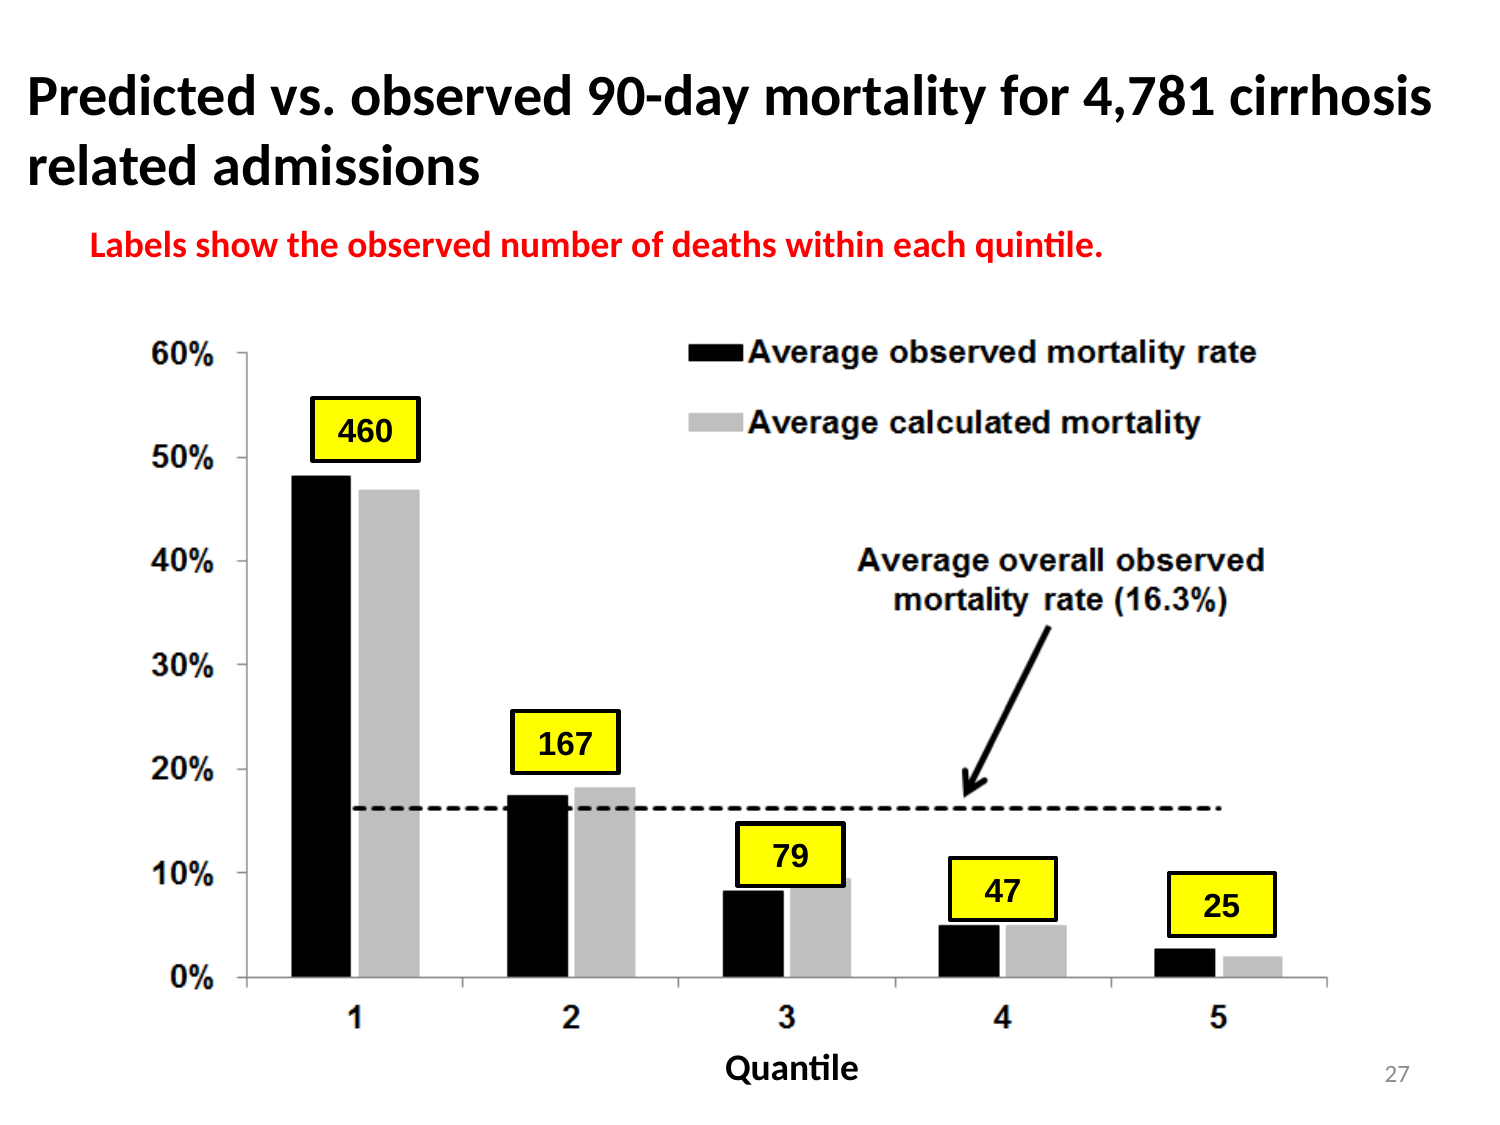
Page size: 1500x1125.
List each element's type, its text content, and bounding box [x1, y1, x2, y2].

slide_number 27 [1074, 1042, 1425, 1103]
text_box Predicted vs. observed 90-day mortality for 4,781 cirrhosis related admissions [12, 49, 1475, 205]
picture [137, 324, 1351, 1049]
text_box Labels show the observed number of deaths within each quintile. [75, 212, 1450, 273]
text_box Quantile [710, 1057, 875, 1096]
